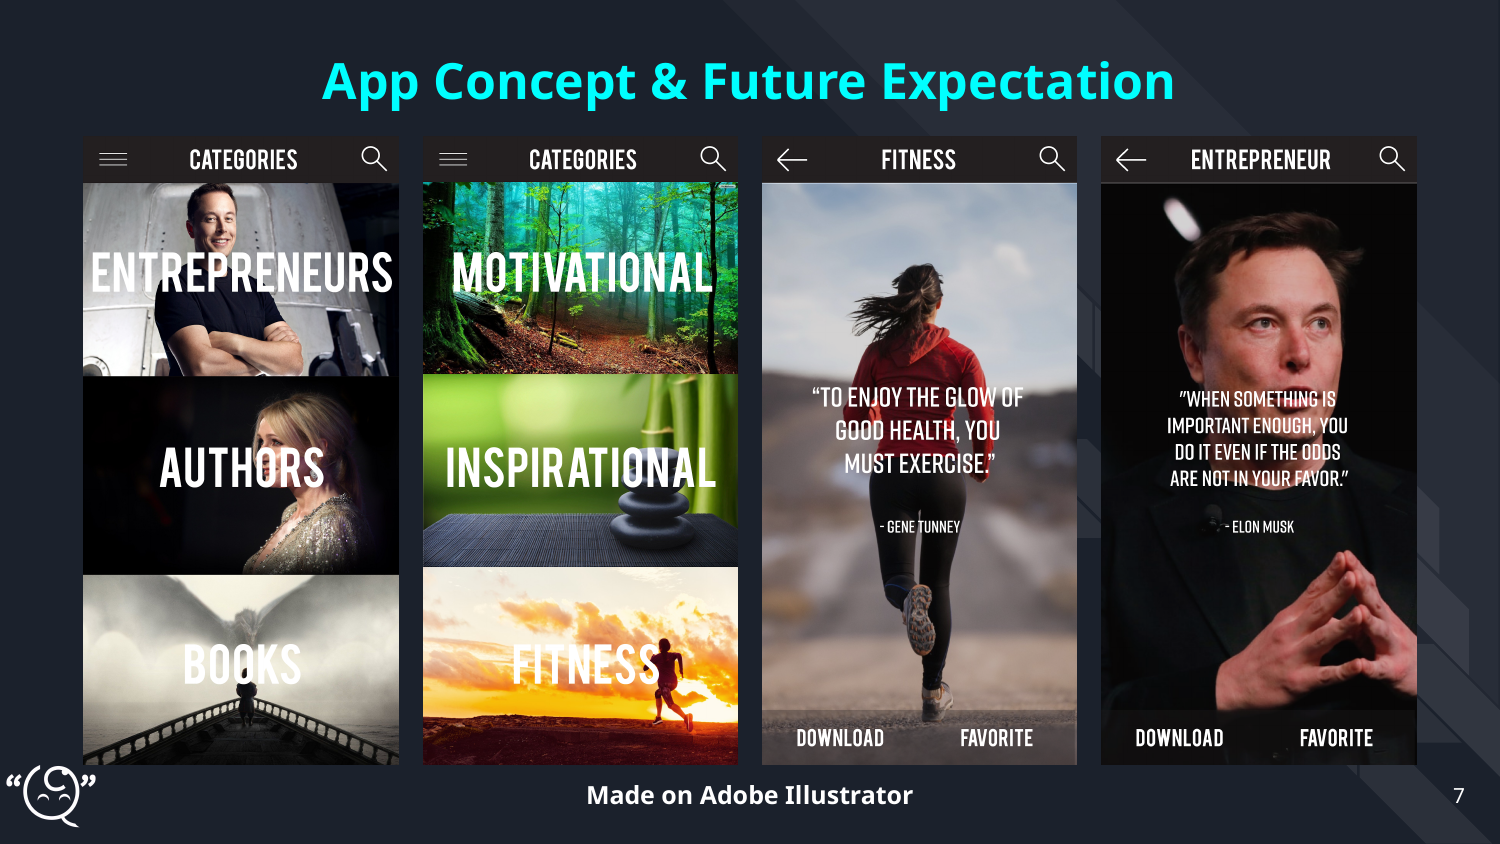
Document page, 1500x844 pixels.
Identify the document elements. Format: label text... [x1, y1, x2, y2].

picture [0, 135, 399, 844]
picture [762, 135, 1078, 766]
picture [1101, 135, 1417, 766]
text_box App Concept & Future Expectation [297, 34, 1203, 144]
picture [422, 135, 738, 766]
slide_number 7 [1389, 764, 1480, 830]
text_box Made on Adobe Illustrator [297, 764, 1203, 844]
